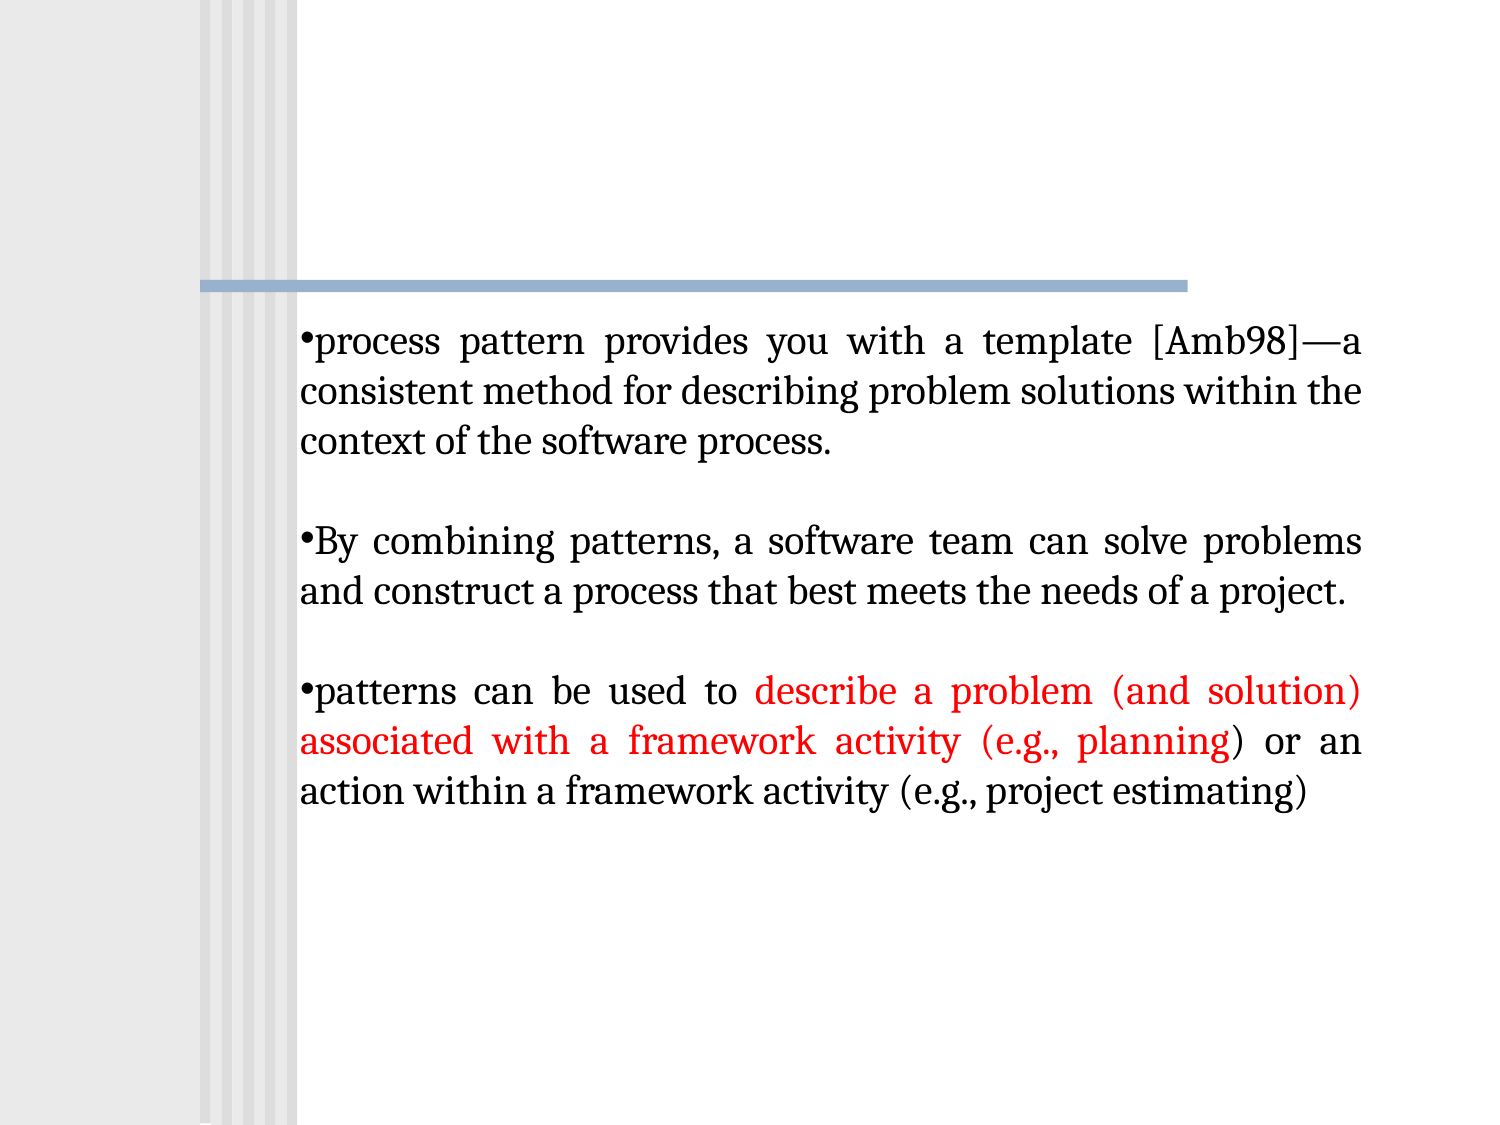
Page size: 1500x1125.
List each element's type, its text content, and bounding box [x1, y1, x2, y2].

list process pattern provides you with a template [Amb98]—a consistent method for describing problem solutions within the context of the software process. By combining patterns, a software team can solve problems and construct a process that best meets the needs of a project. patterns can be used to describe a problem (and solution) associated with a framework activity (e.g., planning) or an action within a framework activity (e.g., project estimating) [300, 312, 1363, 868]
